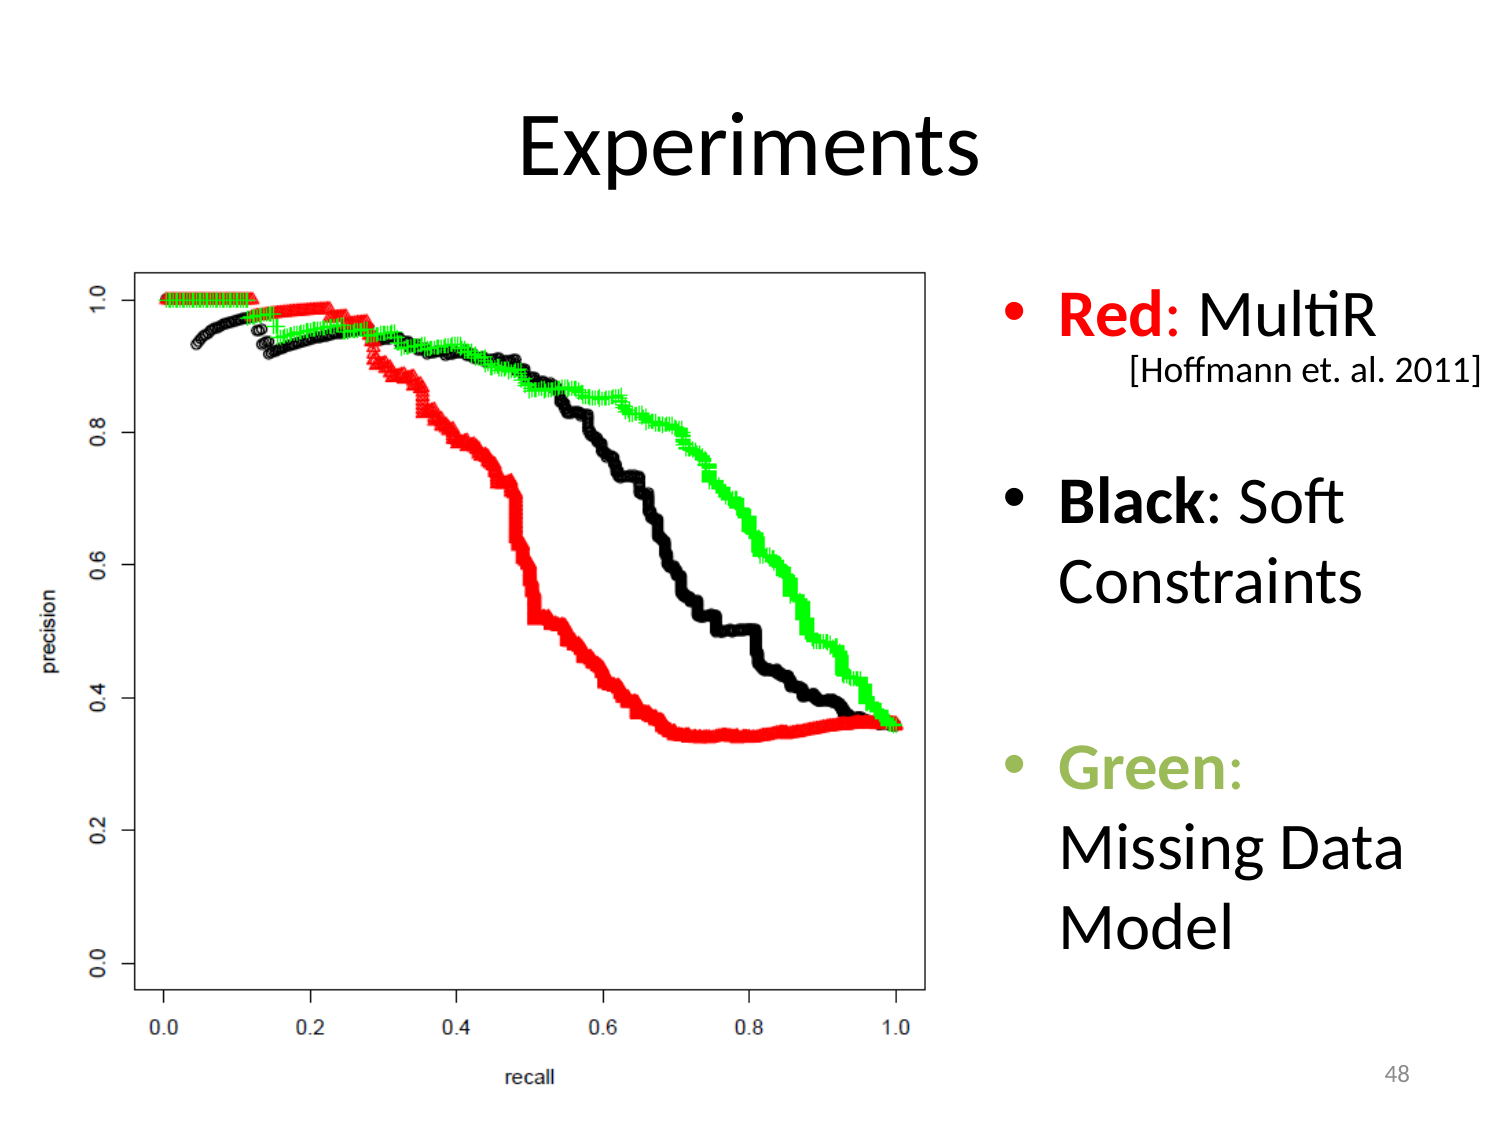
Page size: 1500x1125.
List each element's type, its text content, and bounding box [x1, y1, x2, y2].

text_box [Hoffmann et. al. 2011] [1114, 337, 1498, 398]
slide_number 48 [1074, 1042, 1425, 1103]
title Experiments [75, 45, 1425, 233]
picture [37, 242, 963, 1098]
list Red: MultiR Black: Soft Constraints Green: Missing Data Model [987, 262, 1425, 1005]
